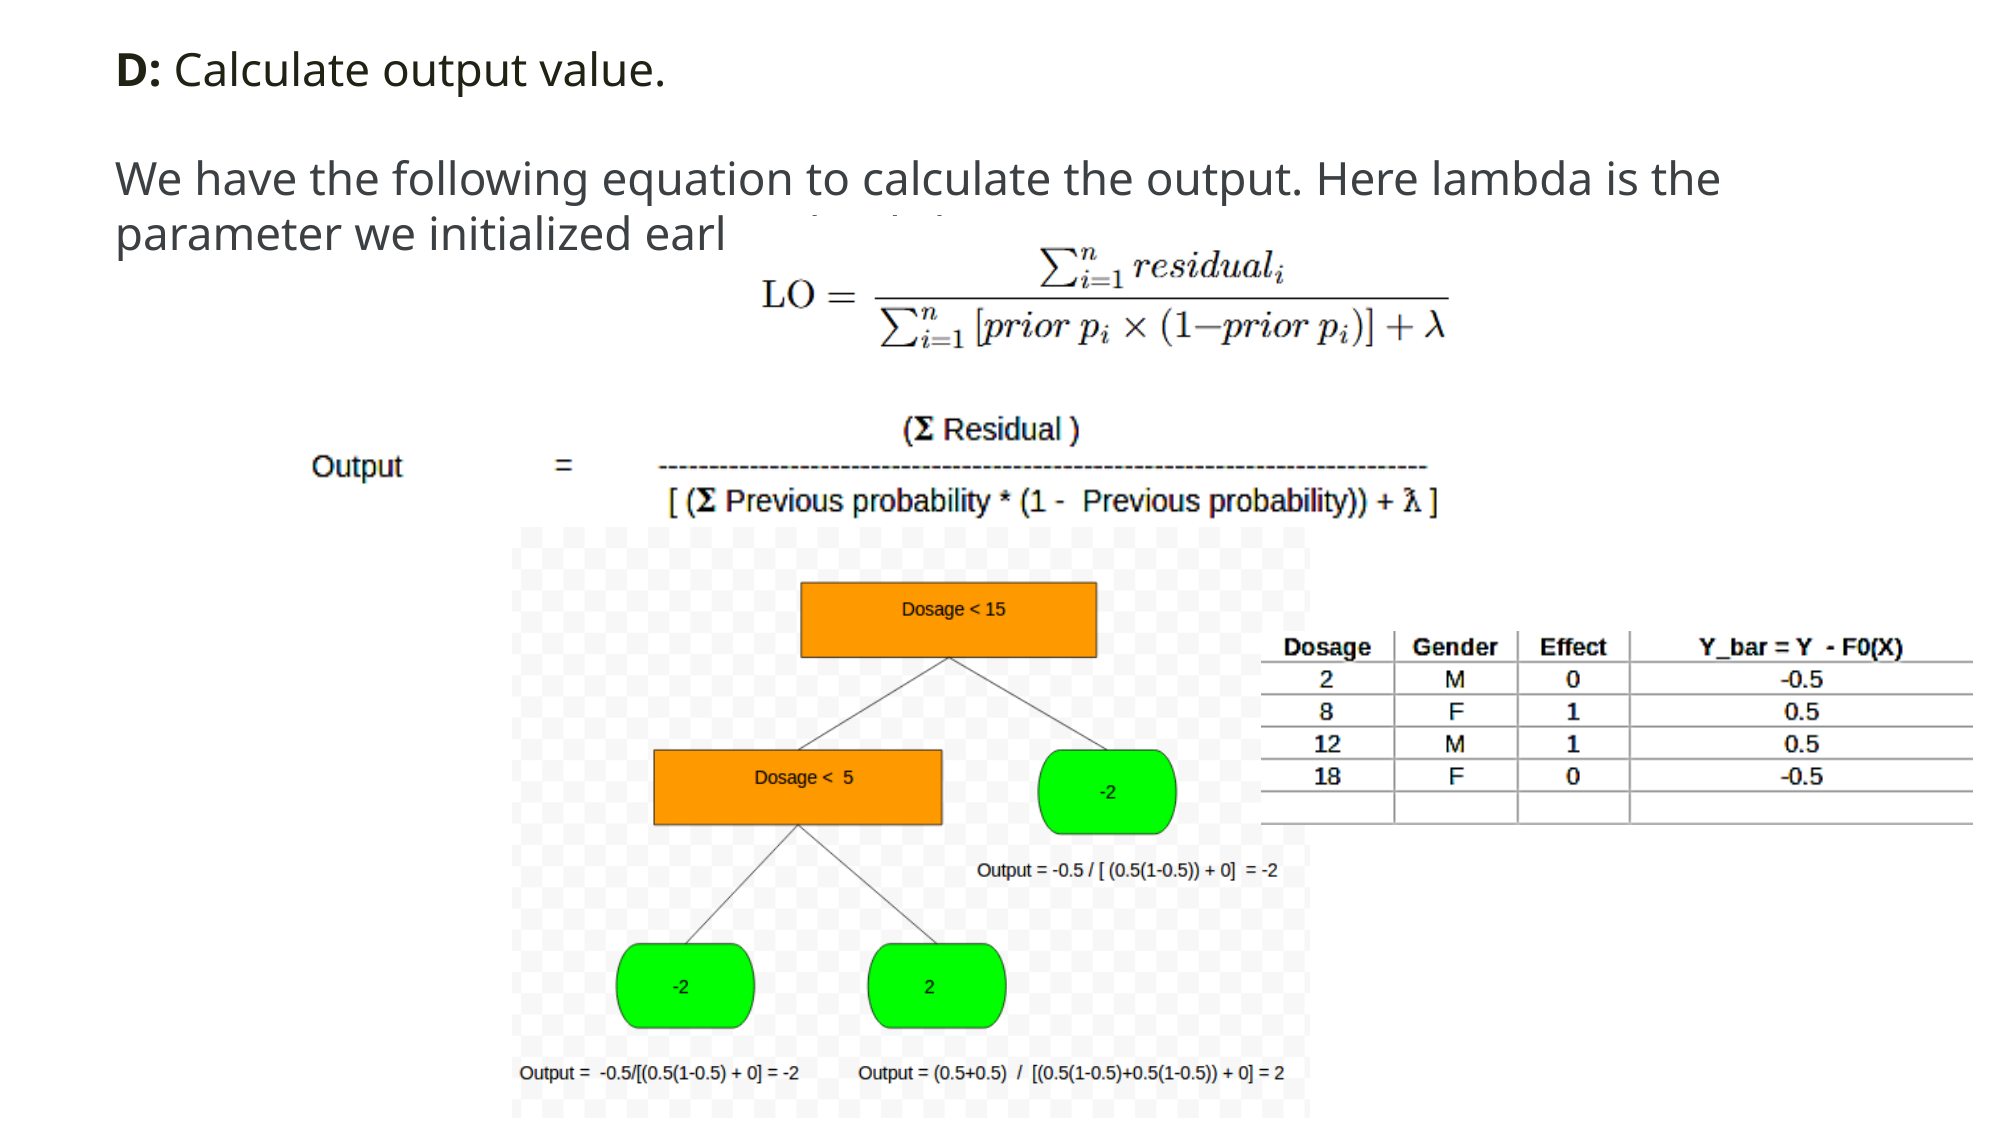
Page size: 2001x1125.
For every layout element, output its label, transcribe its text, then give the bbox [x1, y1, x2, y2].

list D: Calculate output value. We have the following equation to calculate the output. Here lambda is the parameter we initialized earlier (lambda = 0) [99, 32, 1900, 483]
picture [276, 216, 1973, 1118]
